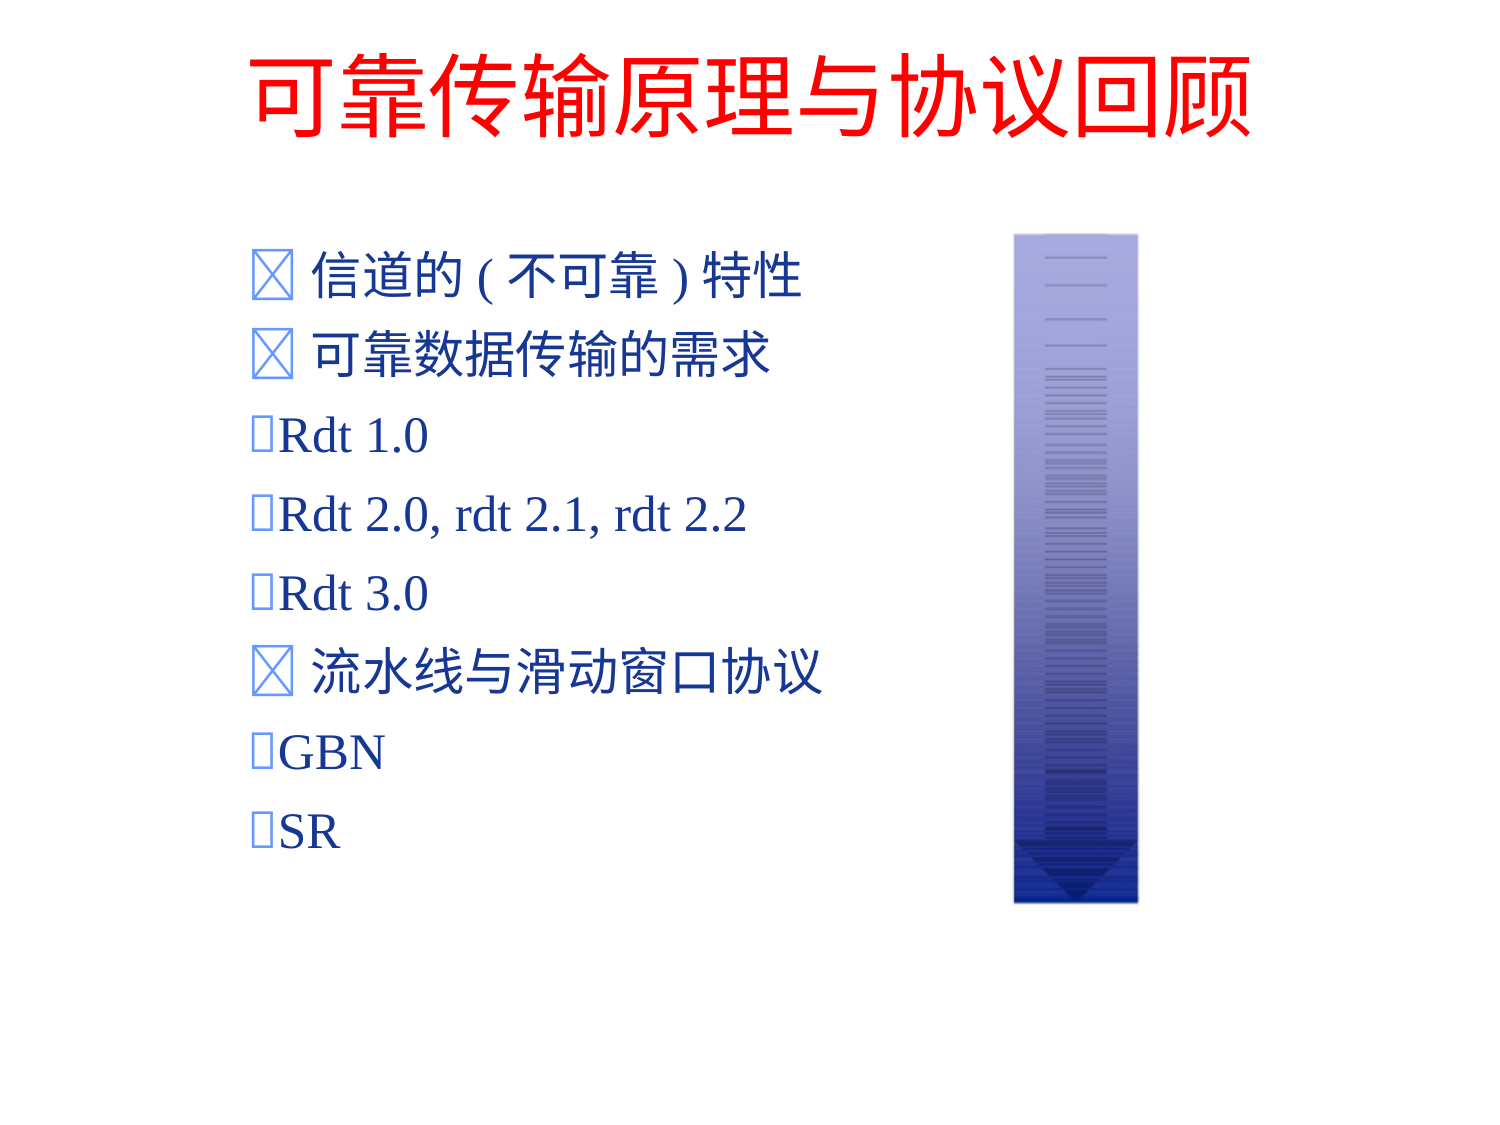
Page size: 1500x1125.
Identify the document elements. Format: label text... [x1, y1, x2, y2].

text_box 信道的(不可靠)特性 可靠数据传输的需求 Rdt 1.0 Rdt 2.0, rdt 2.1, rdt 2.2 Rdt 3.0 流水线与滑动窗口协议 GBN SR [247, 239, 824, 866]
title 可靠传输原理与协议回顾 [0, 0, 1500, 188]
picture [993, 223, 1160, 921]
